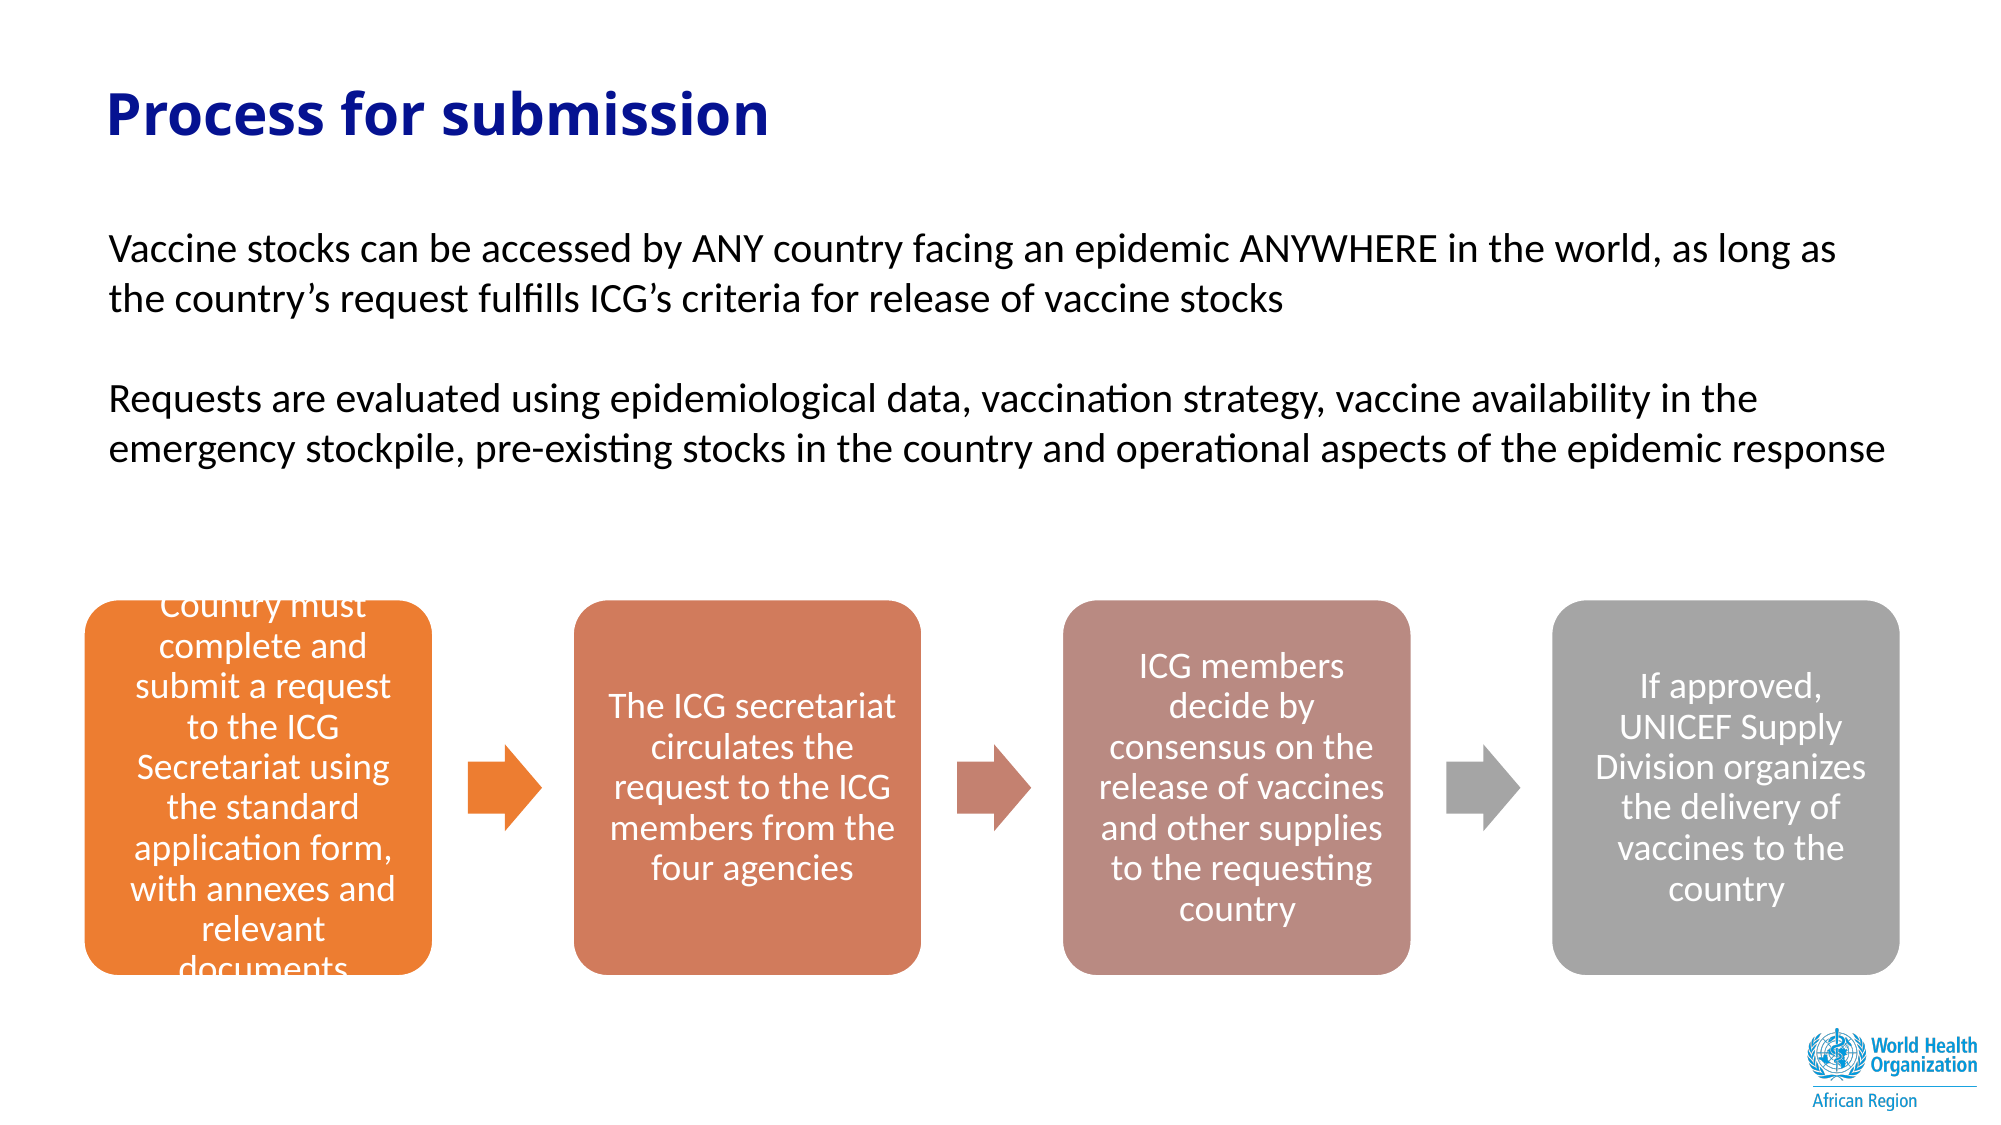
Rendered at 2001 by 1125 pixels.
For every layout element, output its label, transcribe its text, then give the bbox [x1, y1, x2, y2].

text_box Vaccine stocks can be accessed by ANY country facing an epidemic ANYWHERE in the world, as long as the country’s request fulfills ICG’s criteria for release of vaccine stocks Requests are evaluated using epidemiological data, vaccination strategy, vaccine availability in the emergency stockpile, pre-existing stocks in the country and operational aspects of the epidemic response [93, 213, 1905, 479]
title Process for submission [90, 59, 1902, 174]
picture [1806, 1028, 1978, 1111]
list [82, 521, 1902, 1054]
